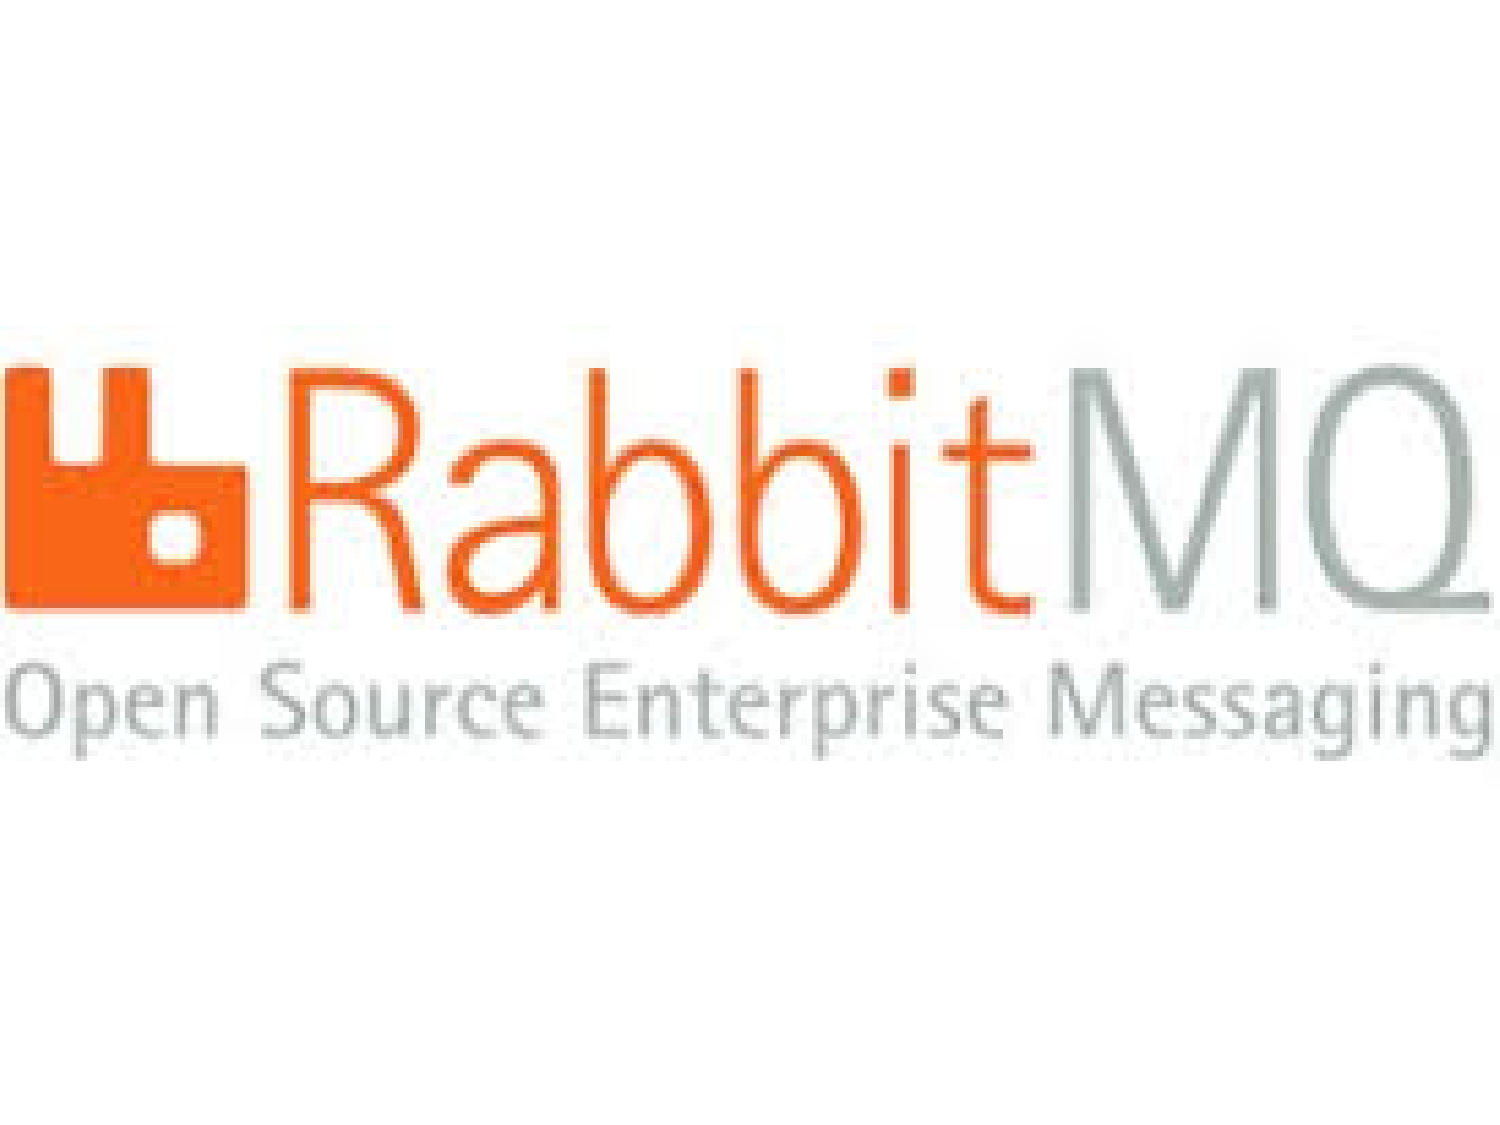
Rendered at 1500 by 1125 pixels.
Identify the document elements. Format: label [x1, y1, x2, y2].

picture [0, 62, 1500, 1062]
